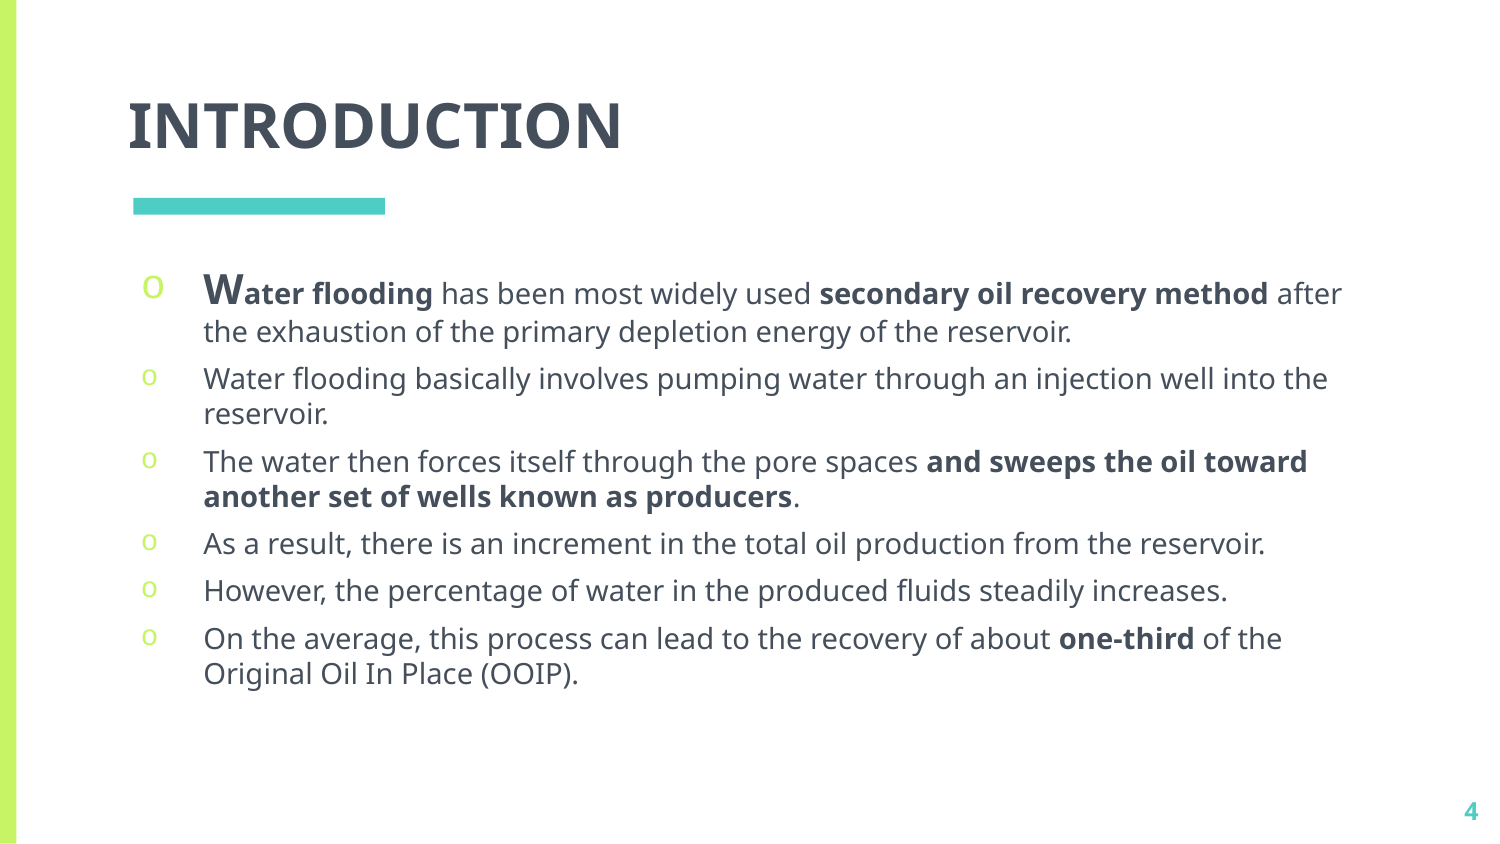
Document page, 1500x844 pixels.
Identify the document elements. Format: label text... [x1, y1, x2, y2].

list Water flooding has been most widely used secondary oil recovery method after the exhaustion of the primary depletion energy of the reservoir. Water flooding basically involves pumping water through an injection well into the reservoir. The water then forces itself through the pore spaces and sweeps the oil toward another set of wells known as producers. As a result, there is an increment in the total oil production from the reservoir. However, the percentage of water in the produced fluids steadily increases. On the average, this process can lead to the recovery of about one-third of the Original Oil In Place (OOIP). [113, 247, 1387, 719]
title INTRODUCTION [113, 24, 1348, 176]
slide_number 4 [1403, 780, 1494, 832]
